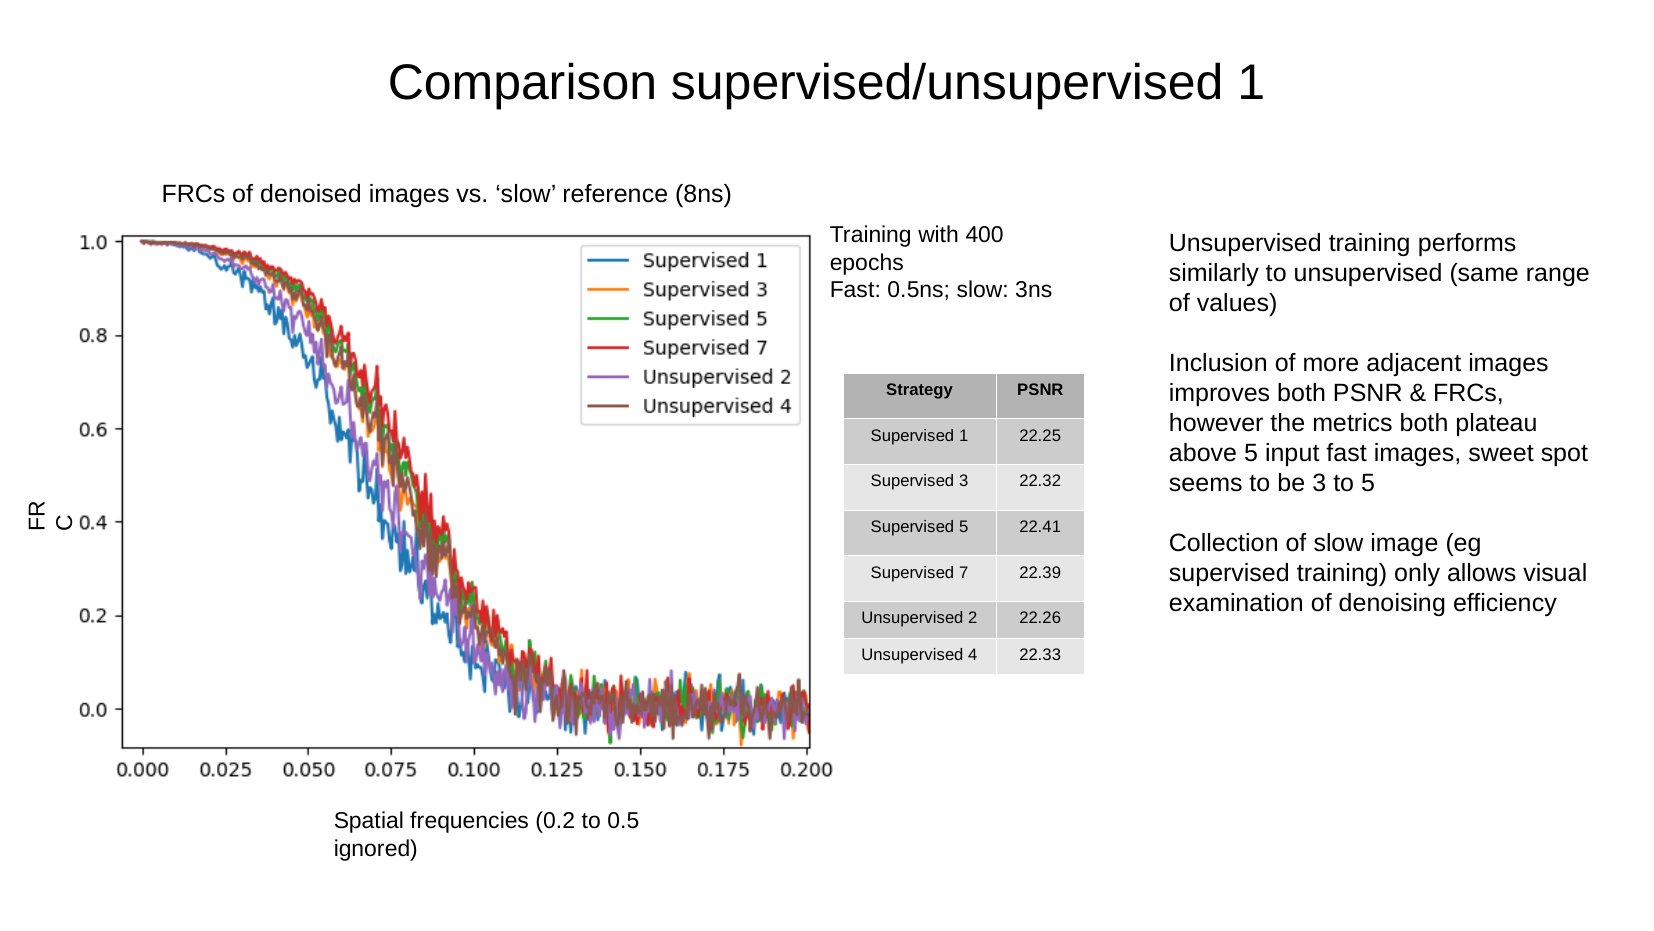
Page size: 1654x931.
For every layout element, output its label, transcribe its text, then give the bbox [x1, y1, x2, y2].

table_cell 22.32 [997, 465, 1084, 510]
text_box Unsupervised training performs similarly to unsupervised (same range of values) Inclusion of more adjacent images improves both PSNR & FRCs, however the metrics both plateau above 5 input fast images, sweet spot seems to be 3 to 5 Collection of slow image (eg supervised training) only allows visual examination of denoising efficiency [1154, 219, 1618, 744]
table_cell 22.25 [997, 419, 1084, 464]
table_header Strategy [902, 374, 996, 418]
table_cell Unsupervised 4 [902, 639, 996, 674]
table_cell Supervised 7 [902, 556, 996, 601]
table_cell Unsupervised 2 [902, 602, 996, 638]
table_header PSNR [997, 374, 1084, 418]
table_cell Supervised 5 [902, 511, 996, 555]
table_cell 22.39 [997, 556, 1084, 601]
table_cell 22.41 [997, 511, 1084, 555]
table_cell Supervised 3 [902, 465, 996, 510]
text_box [11, 155, 898, 839]
table_cell 22.26 [997, 602, 1084, 638]
table_cell Supervised 1 [902, 419, 996, 464]
text_box Training with 400 epochs Fast: 0.5ns; slow: 3ns [902, 212, 1099, 279]
table_cell 22.33 [997, 639, 1084, 674]
text_box Comparison supervised/unsupervised 1 [82, 1, 1571, 157]
